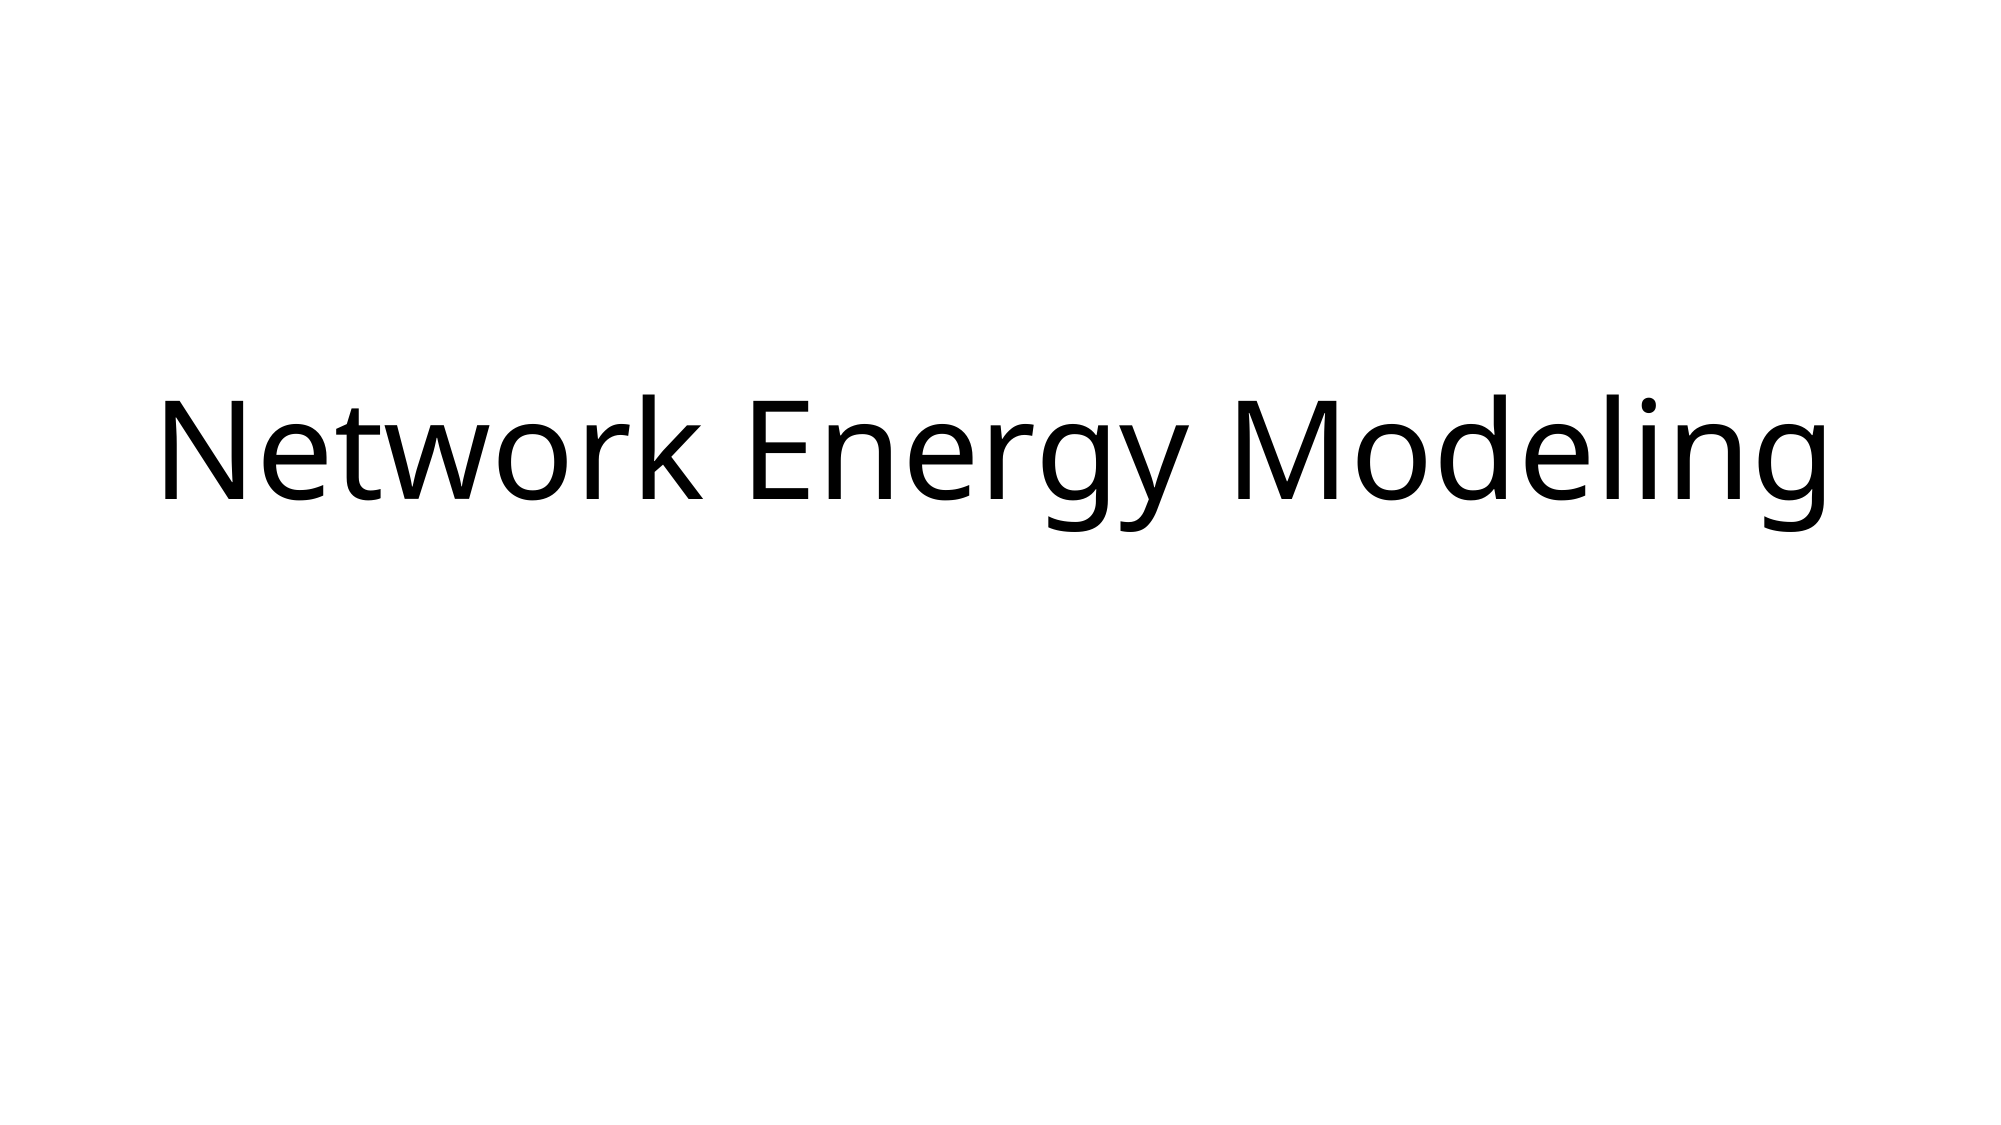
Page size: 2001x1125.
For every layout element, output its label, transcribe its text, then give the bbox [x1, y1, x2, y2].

title Network Energy Modeling [137, 60, 1863, 535]
